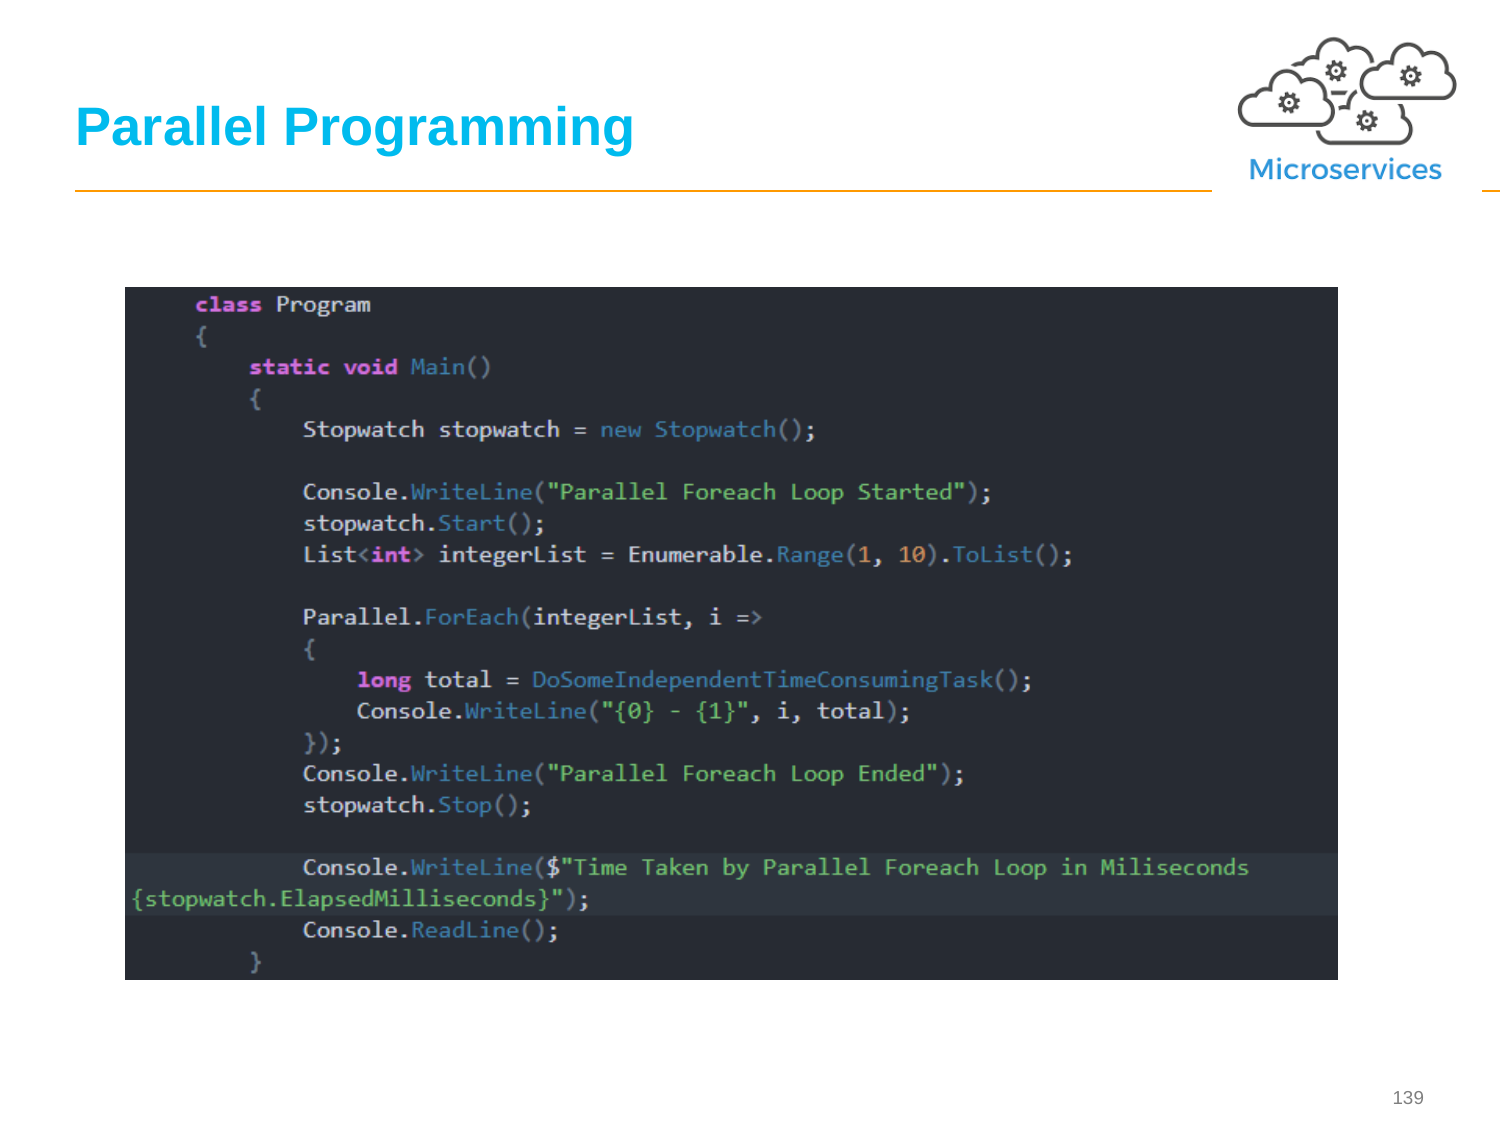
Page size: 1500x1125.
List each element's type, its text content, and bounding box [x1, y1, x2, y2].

title Parallel Programming [75, 27, 1422, 157]
picture [124, 287, 1338, 980]
picture [1212, 1, 1482, 203]
